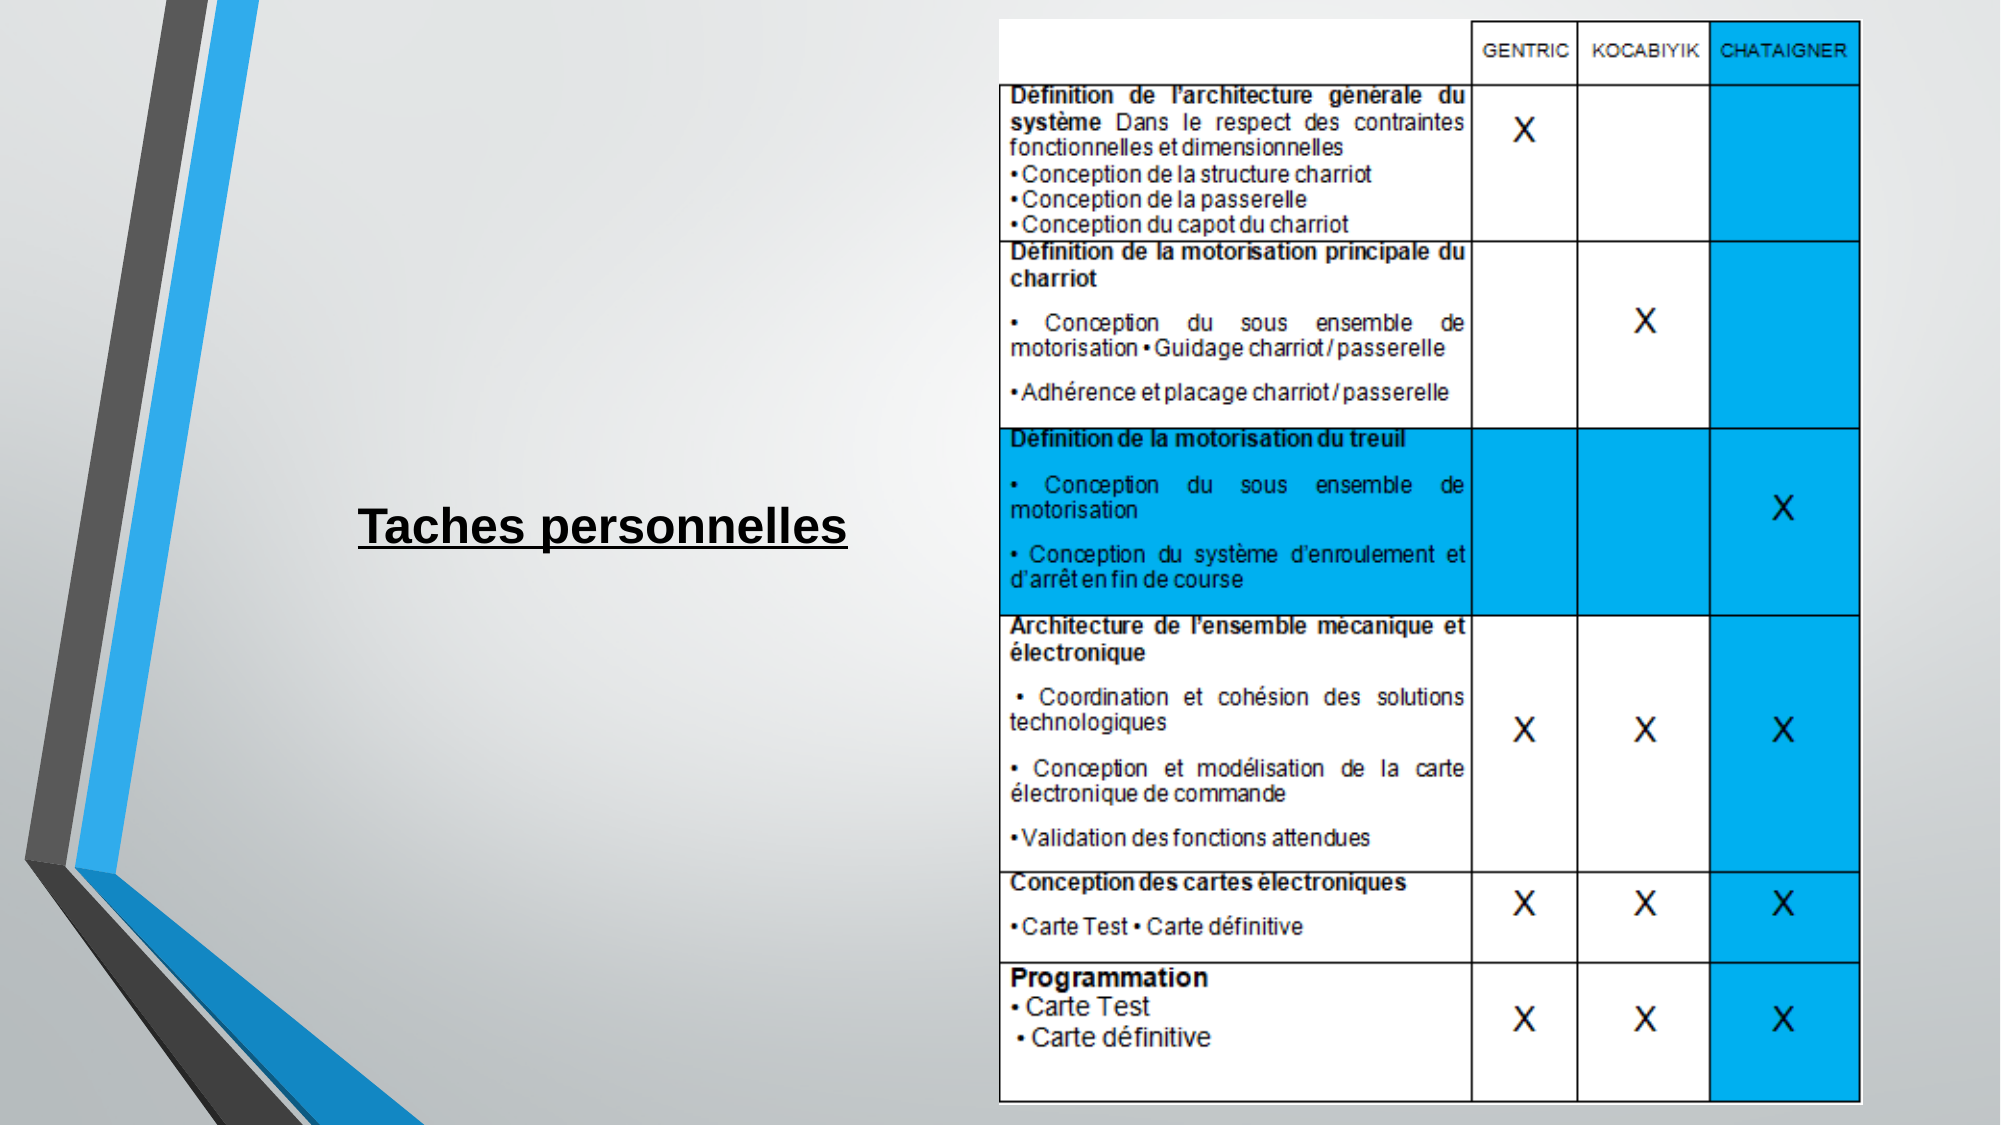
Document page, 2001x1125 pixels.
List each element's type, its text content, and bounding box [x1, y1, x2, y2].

picture [1358, 435, 1363, 445]
picture [1061, 550, 1065, 561]
picture [1126, 575, 1130, 587]
picture [1205, 432, 1216, 445]
picture [1118, 435, 1122, 446]
picture [1229, 547, 1233, 561]
picture [1350, 432, 1356, 444]
picture [1101, 434, 1105, 446]
picture [1247, 481, 1255, 490]
picture [1332, 435, 1336, 446]
picture [1241, 435, 1245, 446]
picture [1773, 1007, 1793, 1030]
picture [1134, 550, 1138, 561]
picture [1773, 892, 1793, 915]
picture [1095, 434, 1099, 446]
text_box Taches personnelles [342, 486, 949, 561]
picture [1248, 435, 1257, 443]
picture [1773, 496, 1793, 519]
picture [1339, 434, 1343, 445]
picture [1074, 432, 1079, 446]
picture [1151, 571, 1159, 586]
picture [1195, 477, 1203, 491]
picture [1062, 434, 1066, 445]
picture [1019, 575, 1023, 585]
picture [1106, 547, 1114, 561]
picture [1176, 434, 1180, 446]
picture [1227, 435, 1236, 445]
picture [1296, 435, 1305, 445]
picture [1731, 45, 1737, 55]
picture [1773, 718, 1793, 741]
picture [1082, 435, 1092, 445]
picture [1049, 435, 1059, 446]
picture [1274, 432, 1279, 445]
picture [1125, 477, 1132, 492]
picture [1183, 435, 1187, 446]
picture [1347, 484, 1355, 491]
picture [1266, 434, 1271, 446]
picture [1391, 550, 1395, 561]
picture [1102, 502, 1107, 517]
picture [1308, 437, 1313, 445]
picture [1281, 435, 1285, 445]
picture [1022, 432, 1032, 446]
picture [1391, 485, 1397, 492]
picture [1318, 435, 1322, 446]
picture [1368, 435, 1372, 446]
picture [1109, 434, 1113, 445]
picture [1381, 435, 1386, 446]
picture [1190, 434, 1194, 445]
picture [999, 19, 1864, 1105]
picture [1162, 434, 1167, 445]
picture [1372, 551, 1376, 561]
